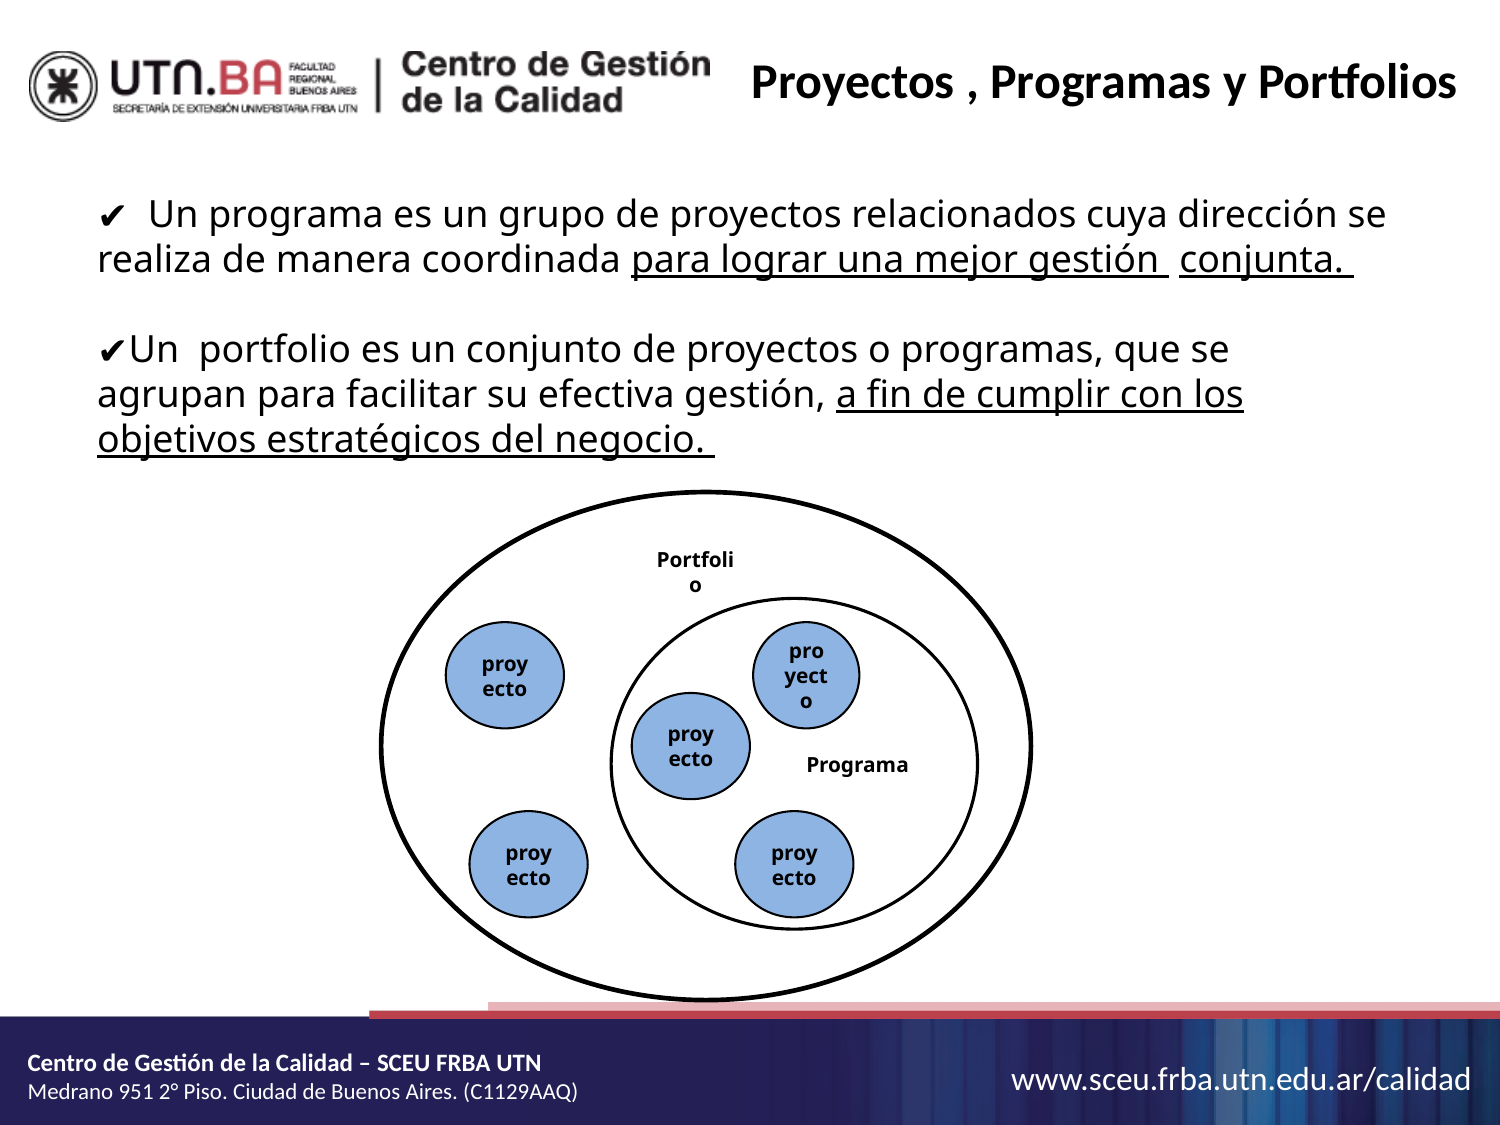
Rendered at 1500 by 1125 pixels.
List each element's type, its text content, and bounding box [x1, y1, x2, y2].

text_box proyecto [753, 622, 860, 729]
picture [29, 51, 386, 122]
picture [0, 1002, 1500, 1125]
text_box Proyectos , Programas y Portfolios [386, 35, 1474, 136]
text_box proyecto [445, 622, 564, 729]
text_box proyecto [469, 811, 588, 918]
text_box proyecto [631, 692, 750, 800]
text_box proyecto [735, 811, 854, 918]
text_box Portfolio [639, 538, 752, 604]
text_box [381, 492, 1031, 1001]
text_box Un programa es un grupo de proyectos relacionados cuya dirección se realiza de manera coordinada para lograr una mejor gestión conjunta. Un portfolio es un conjunto de proyectos o programas, que se agrupan para facilitar su efectiva gestión, a fin de cumplir con los objetivos estratégicos del negocio. [82, 182, 1442, 468]
text_box Programa [611, 598, 978, 930]
